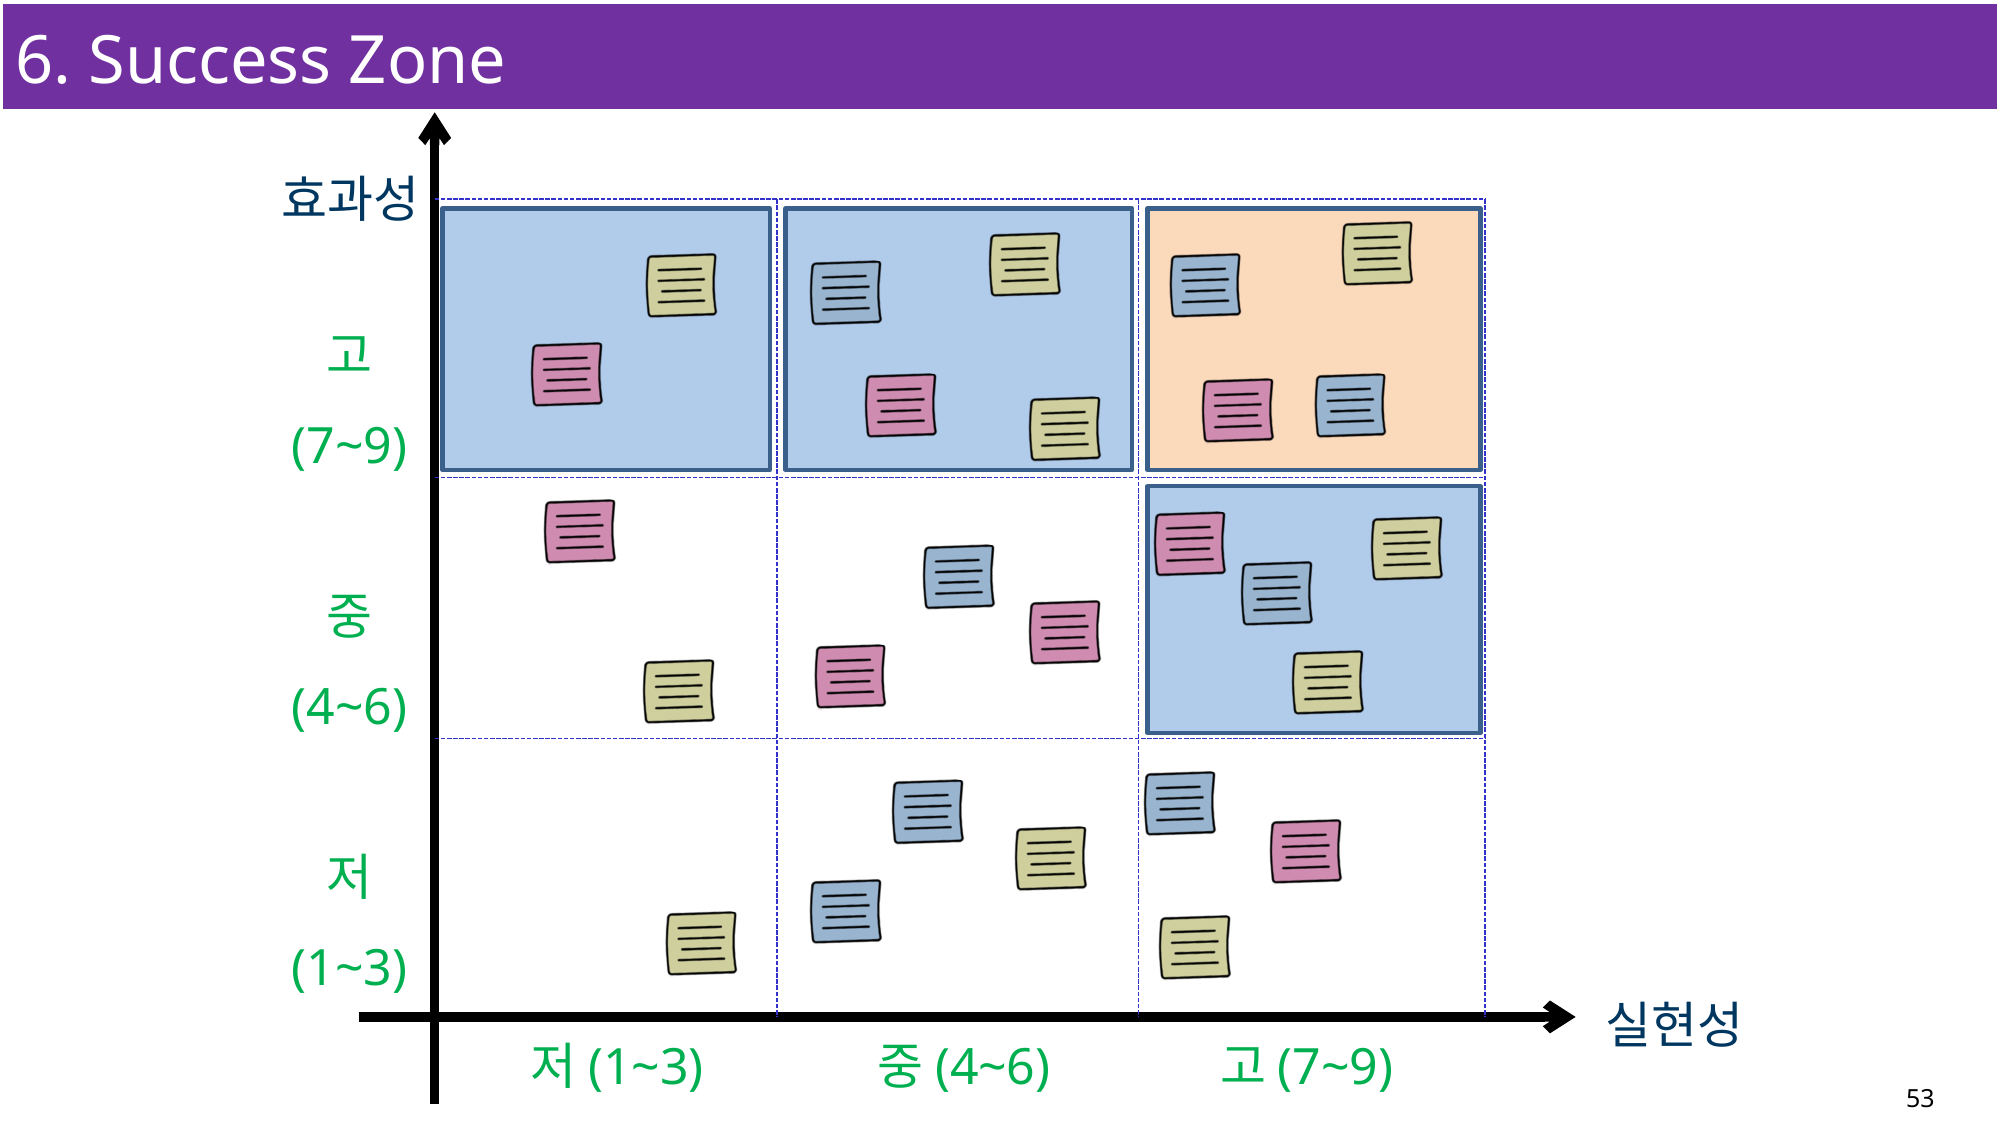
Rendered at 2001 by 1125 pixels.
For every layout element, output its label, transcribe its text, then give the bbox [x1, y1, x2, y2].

picture [806, 873, 891, 950]
picture [641, 248, 727, 325]
title 6. Success Zone [0, 0, 2000, 115]
picture [1236, 555, 1322, 632]
picture [1154, 910, 1240, 987]
picture [1140, 766, 1226, 843]
picture [1337, 215, 1423, 292]
picture [984, 227, 1070, 304]
picture [1024, 391, 1110, 468]
picture [1266, 814, 1352, 890]
picture [1024, 595, 1110, 672]
picture [887, 774, 973, 851]
picture [540, 494, 625, 571]
picture [861, 368, 946, 445]
picture [806, 255, 891, 332]
picture [918, 539, 1004, 616]
picture [1198, 373, 1284, 450]
picture [527, 337, 613, 414]
picture [639, 654, 724, 731]
picture [1010, 821, 1096, 898]
picture [1287, 645, 1373, 722]
picture [810, 639, 896, 716]
picture [1310, 368, 1396, 445]
picture [1366, 511, 1452, 588]
picture [1165, 248, 1251, 325]
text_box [255, 111, 1888, 1105]
picture [661, 906, 747, 983]
picture [1150, 506, 1235, 583]
